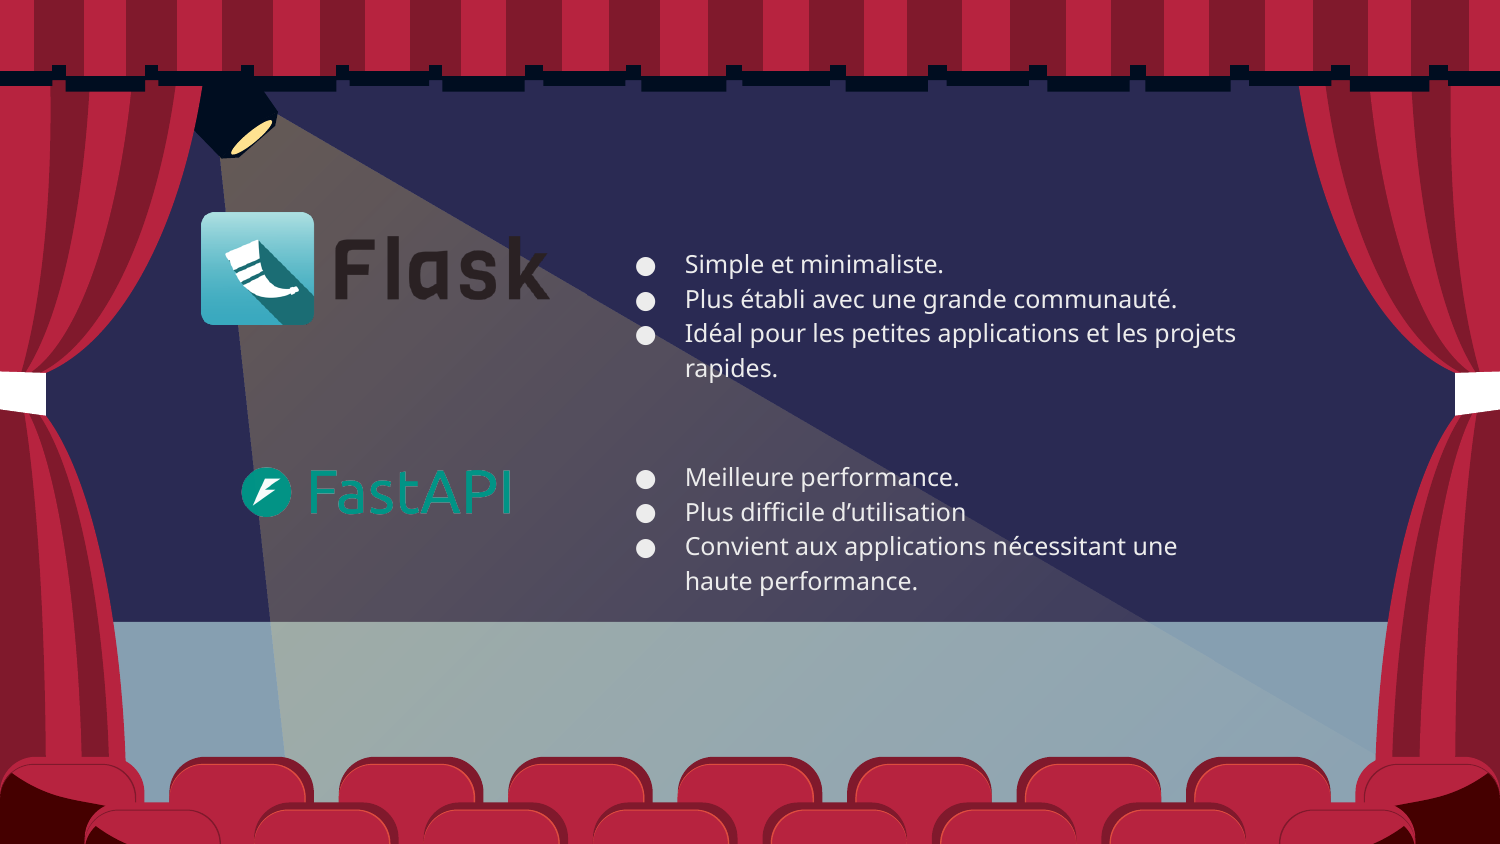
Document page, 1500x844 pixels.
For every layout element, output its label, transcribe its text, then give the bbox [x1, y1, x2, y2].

text_box Meilleure performance. Plus difficile d’utilisation Convient aux applications nécessitant une haute performance. [594, 442, 1243, 555]
picture [200, 429, 550, 555]
picture [200, 212, 550, 326]
text_box Simple et minimaliste. Plus établi avec une grande communauté. Idéal pour les petites applications et les projets rapides. [594, 229, 1274, 343]
